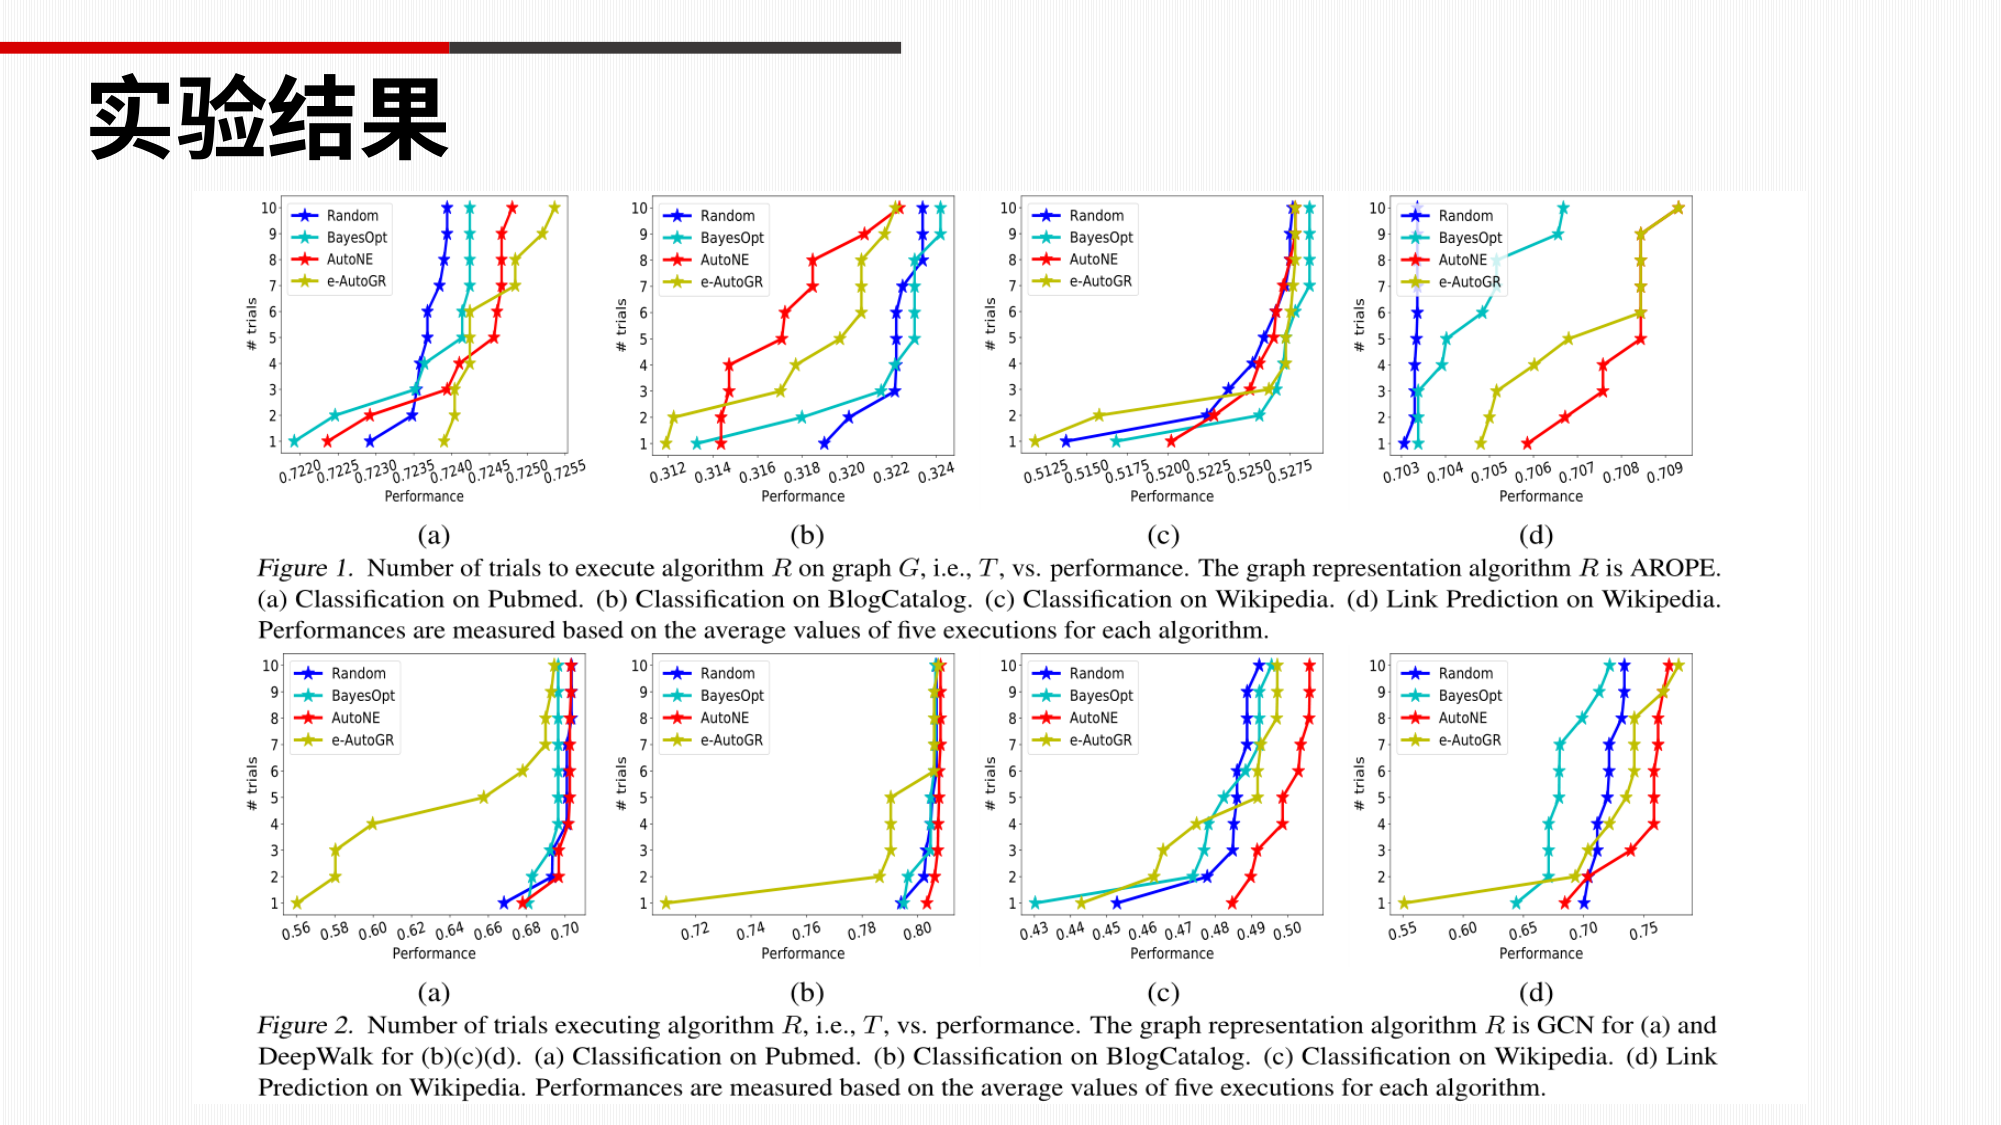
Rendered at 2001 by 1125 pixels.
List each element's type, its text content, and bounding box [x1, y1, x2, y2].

text_box 实验结果 [69, 54, 613, 179]
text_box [0, 41, 902, 54]
picture [194, 191, 1806, 1104]
